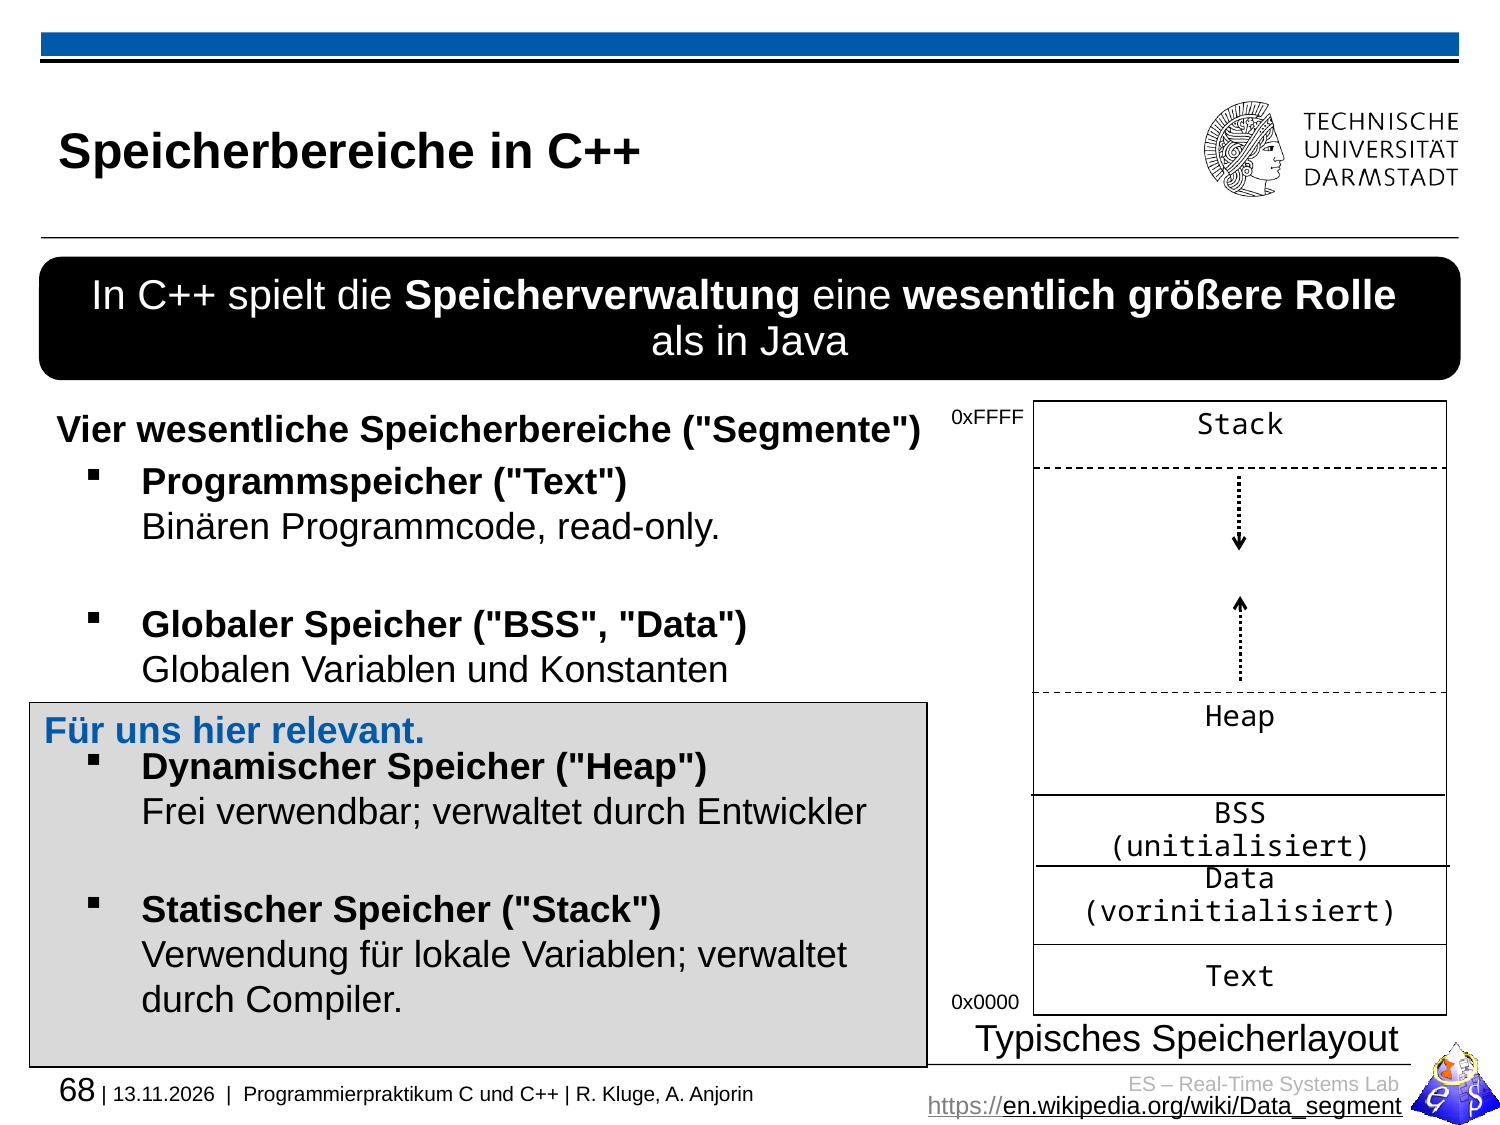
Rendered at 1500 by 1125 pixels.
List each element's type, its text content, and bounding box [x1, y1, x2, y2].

text_box Stack Heap BSS (unitialisiert) Data (vorinitialisiert) Text [1033, 474, 1447, 944]
picture [1187, 84, 1483, 214]
text_box 0xFFFF [936, 398, 1040, 437]
text_box 0x0000 [936, 983, 1035, 1022]
title Speicherbereiche in C++ [58, 80, 1187, 218]
text_box In C++ spielt die Speicherverwaltung eine wesentlich größere Rolle als in Java [38, 256, 1461, 381]
text_box Stack Heap BSS (unitialisiert) Data (vorinitialisiert) Text [1033, 951, 1447, 1015]
text_box Stack Heap BSS (unitialisiert) Data (vorinitialisiert) Text [1033, 400, 1447, 467]
text_box Typisches Speicherlayout [960, 1010, 1414, 1068]
picture [1411, 1041, 1500, 1125]
text_box https://en.wikipedia.org/wiki/Data_segment [912, 1085, 1425, 1125]
text_box Für uns hier relevant. [29, 702, 928, 1068]
list Vier wesentliche Speicherbereiche ("Segmente") Programmspeicher ("Text") Binären Programmcode, read-only. Globaler Speicher ("BSS", "Data") Globalen Variablen und Konstanten Dynamischer Speicher ("Heap") Frei verwendbar; verwaltet durch Entwickler Statischer Speicher ("Stack") Verwendung für lokale Variablen; verwaltet durch Compiler. [41, 397, 958, 1059]
